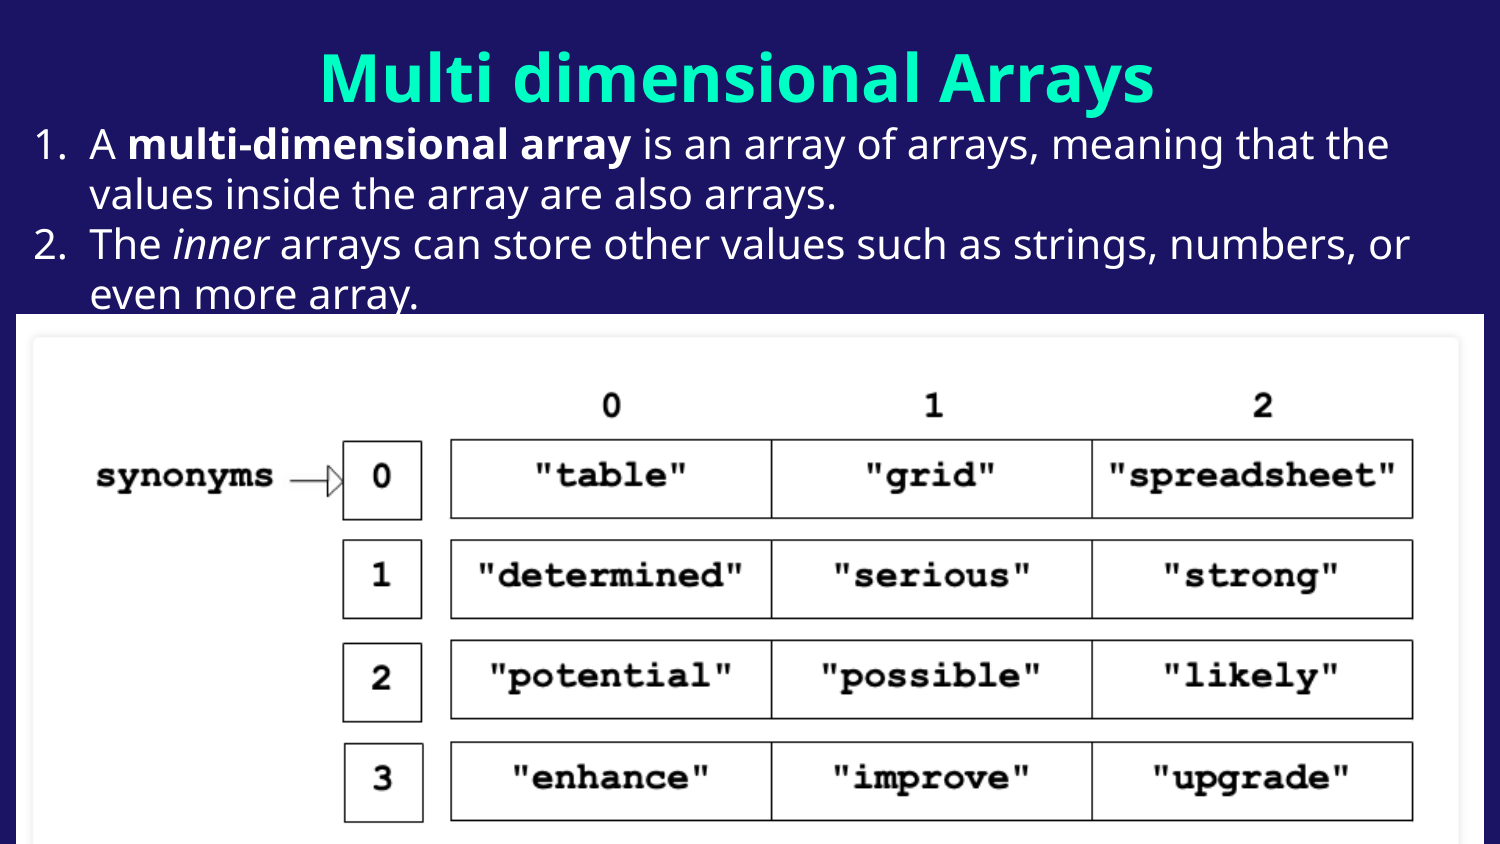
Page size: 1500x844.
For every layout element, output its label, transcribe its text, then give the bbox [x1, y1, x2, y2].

subtitle A multi-dimensional array is an array of arrays, meaning that the values inside the array are also arrays. The inner arrays can store other values such as strings, numbers, or even more array. [0, 103, 1500, 827]
picture [15, 314, 1484, 844]
title Multi dimensional Arrays [73, 20, 1402, 103]
